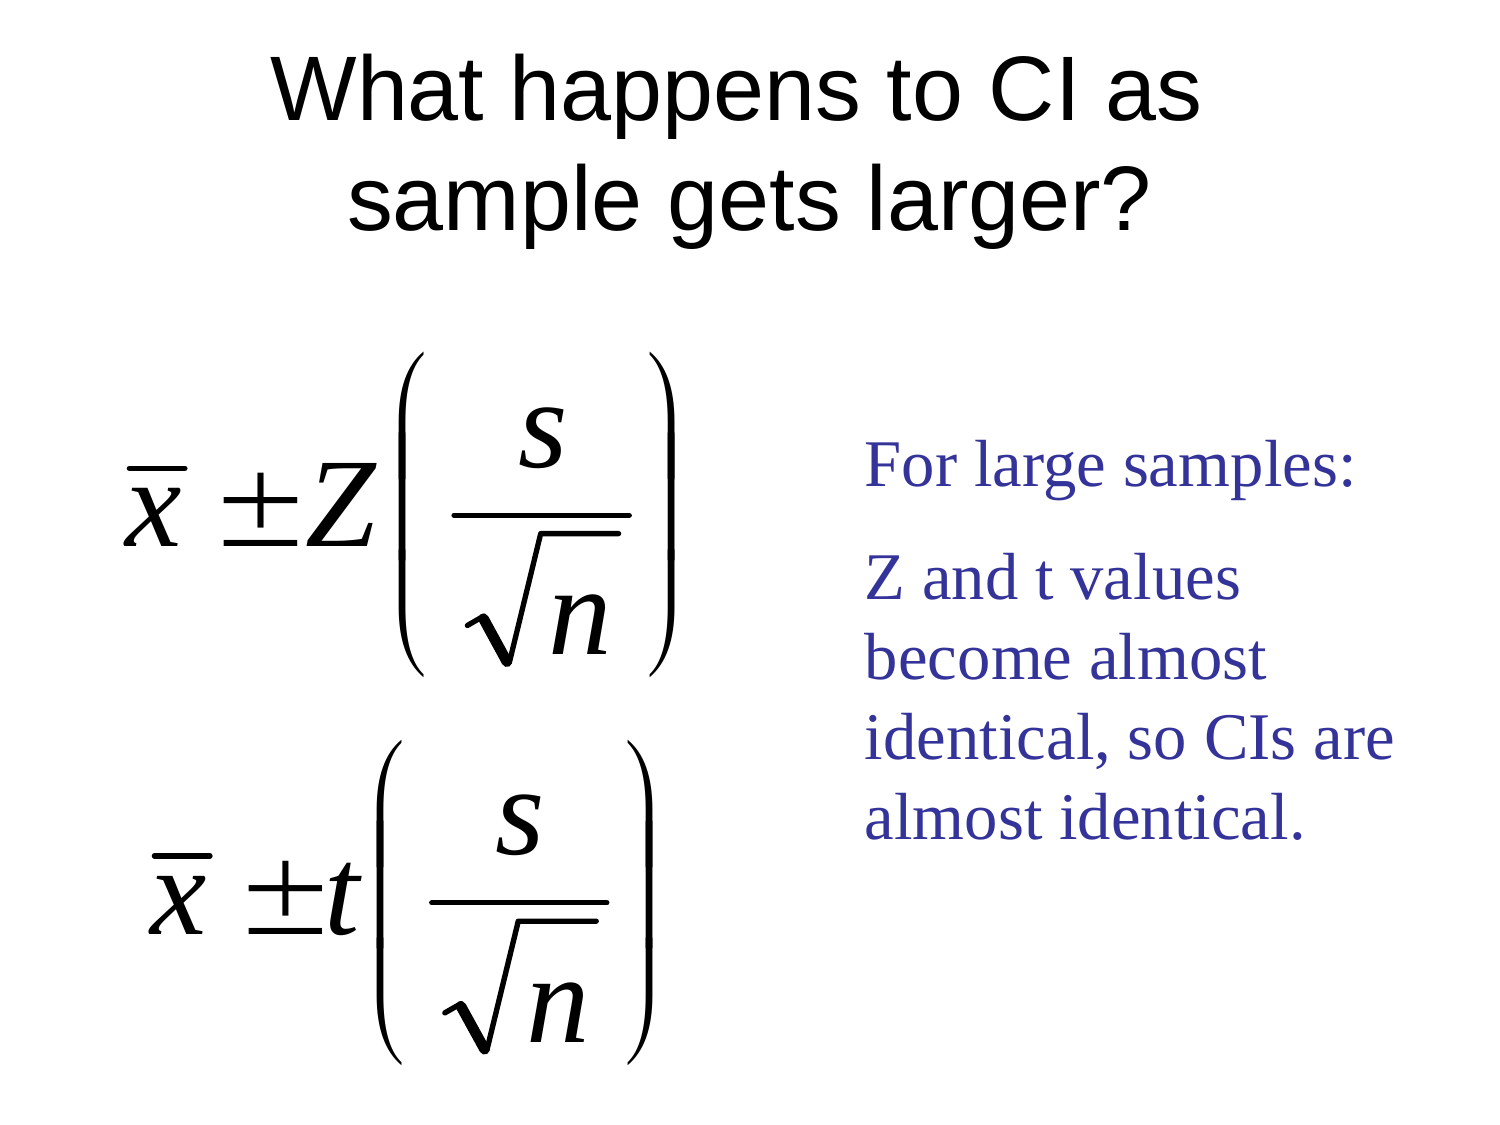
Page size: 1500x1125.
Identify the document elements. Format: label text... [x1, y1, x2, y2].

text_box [124, 712, 696, 1093]
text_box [99, 324, 713, 706]
text_box For large samples: Z and t values become almost identical, so CIs are almost identical. [849, 412, 1413, 861]
title What happens to CI as sample gets larger? [75, 45, 1425, 233]
